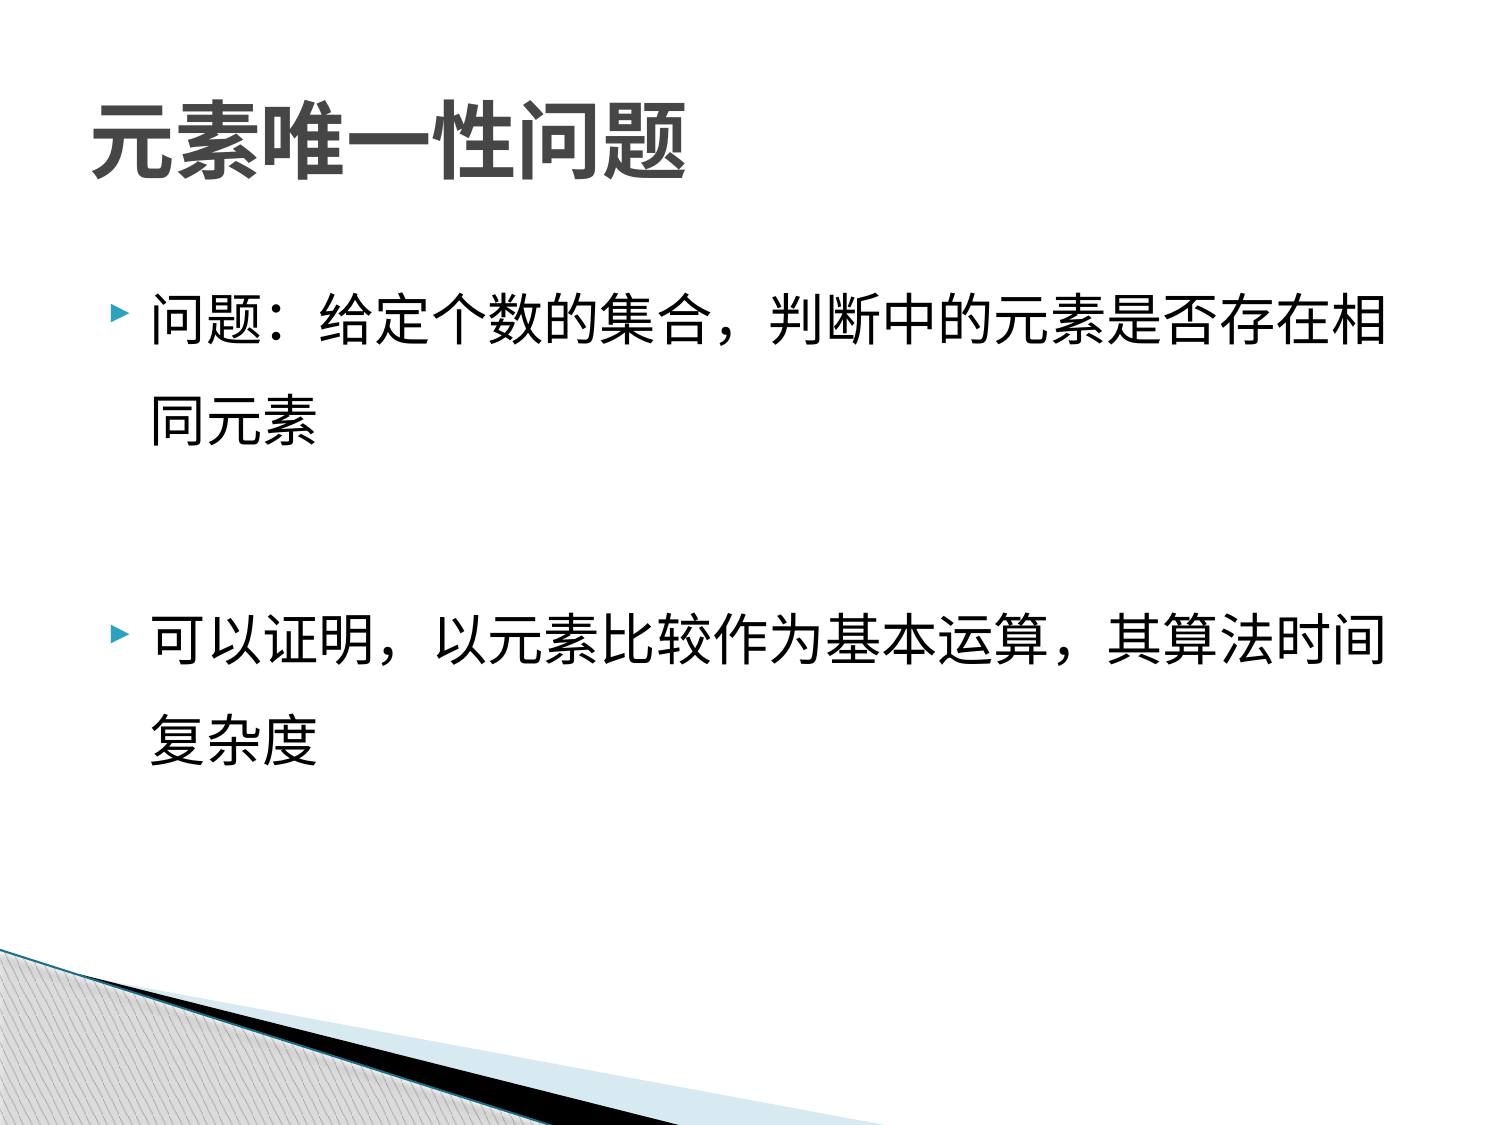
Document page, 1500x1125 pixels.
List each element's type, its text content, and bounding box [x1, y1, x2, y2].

title 元素唯一性问题 [75, 45, 1425, 233]
